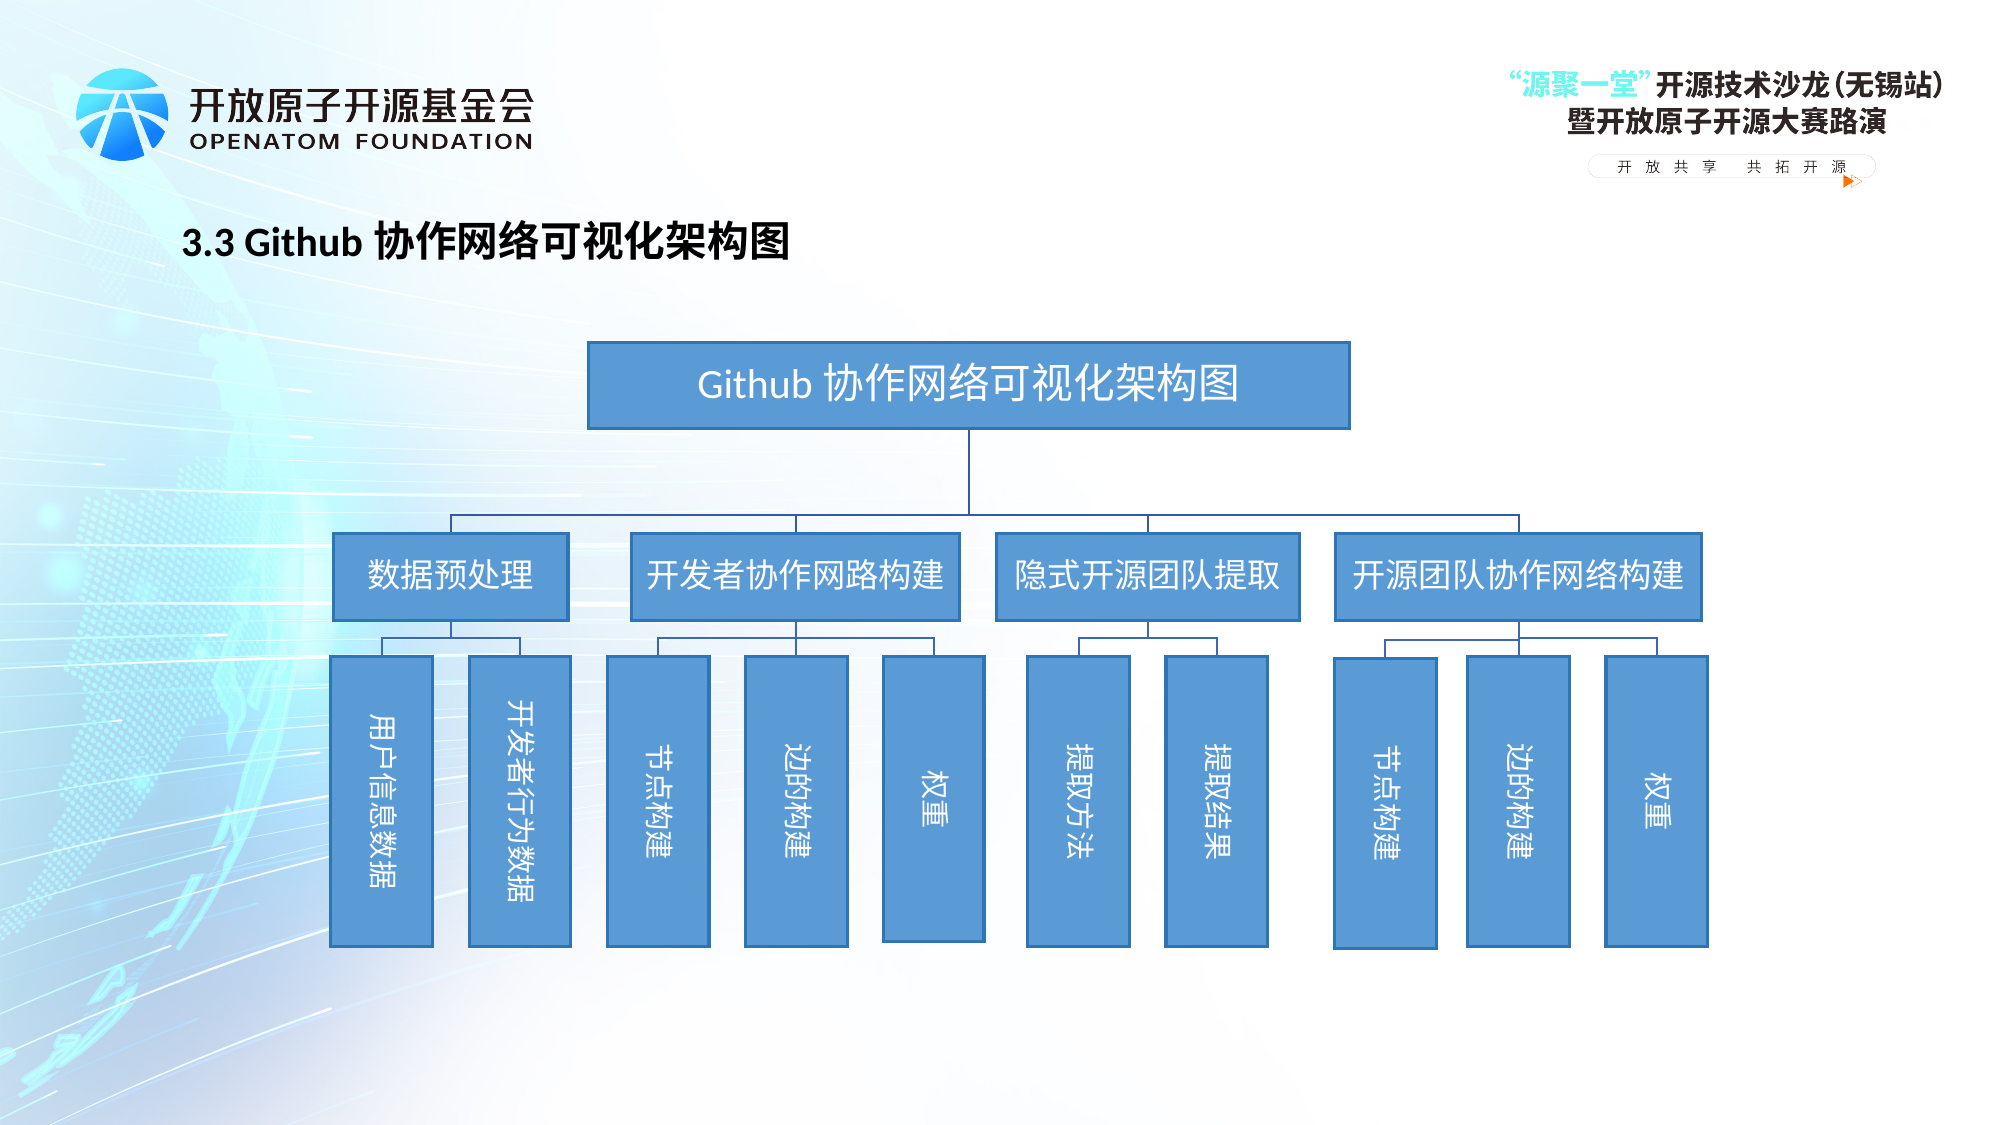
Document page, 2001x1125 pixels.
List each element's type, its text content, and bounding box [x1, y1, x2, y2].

picture [0, 0, 1998, 1125]
text_box 3.3 Github协作网络可视化架构图 [166, 207, 1167, 273]
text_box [330, 328, 1709, 1029]
